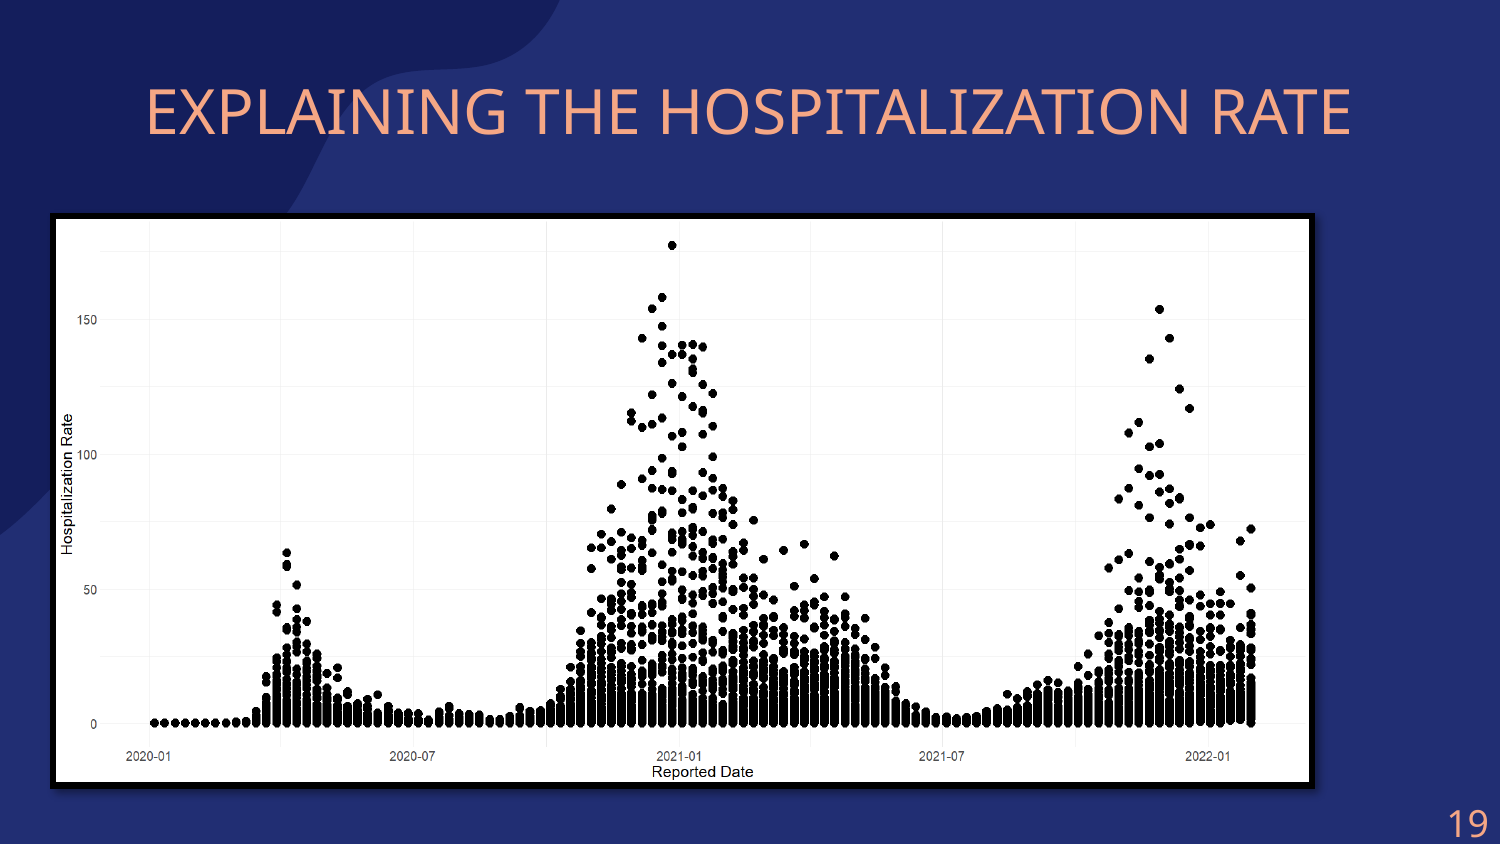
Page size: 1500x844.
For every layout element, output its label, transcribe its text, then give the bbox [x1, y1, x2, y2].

picture [56, 218, 1310, 783]
text_box 19 [1431, 792, 1500, 844]
title EXPLAINING THE HOSPITALIZATION RATE [77, 56, 1423, 181]
